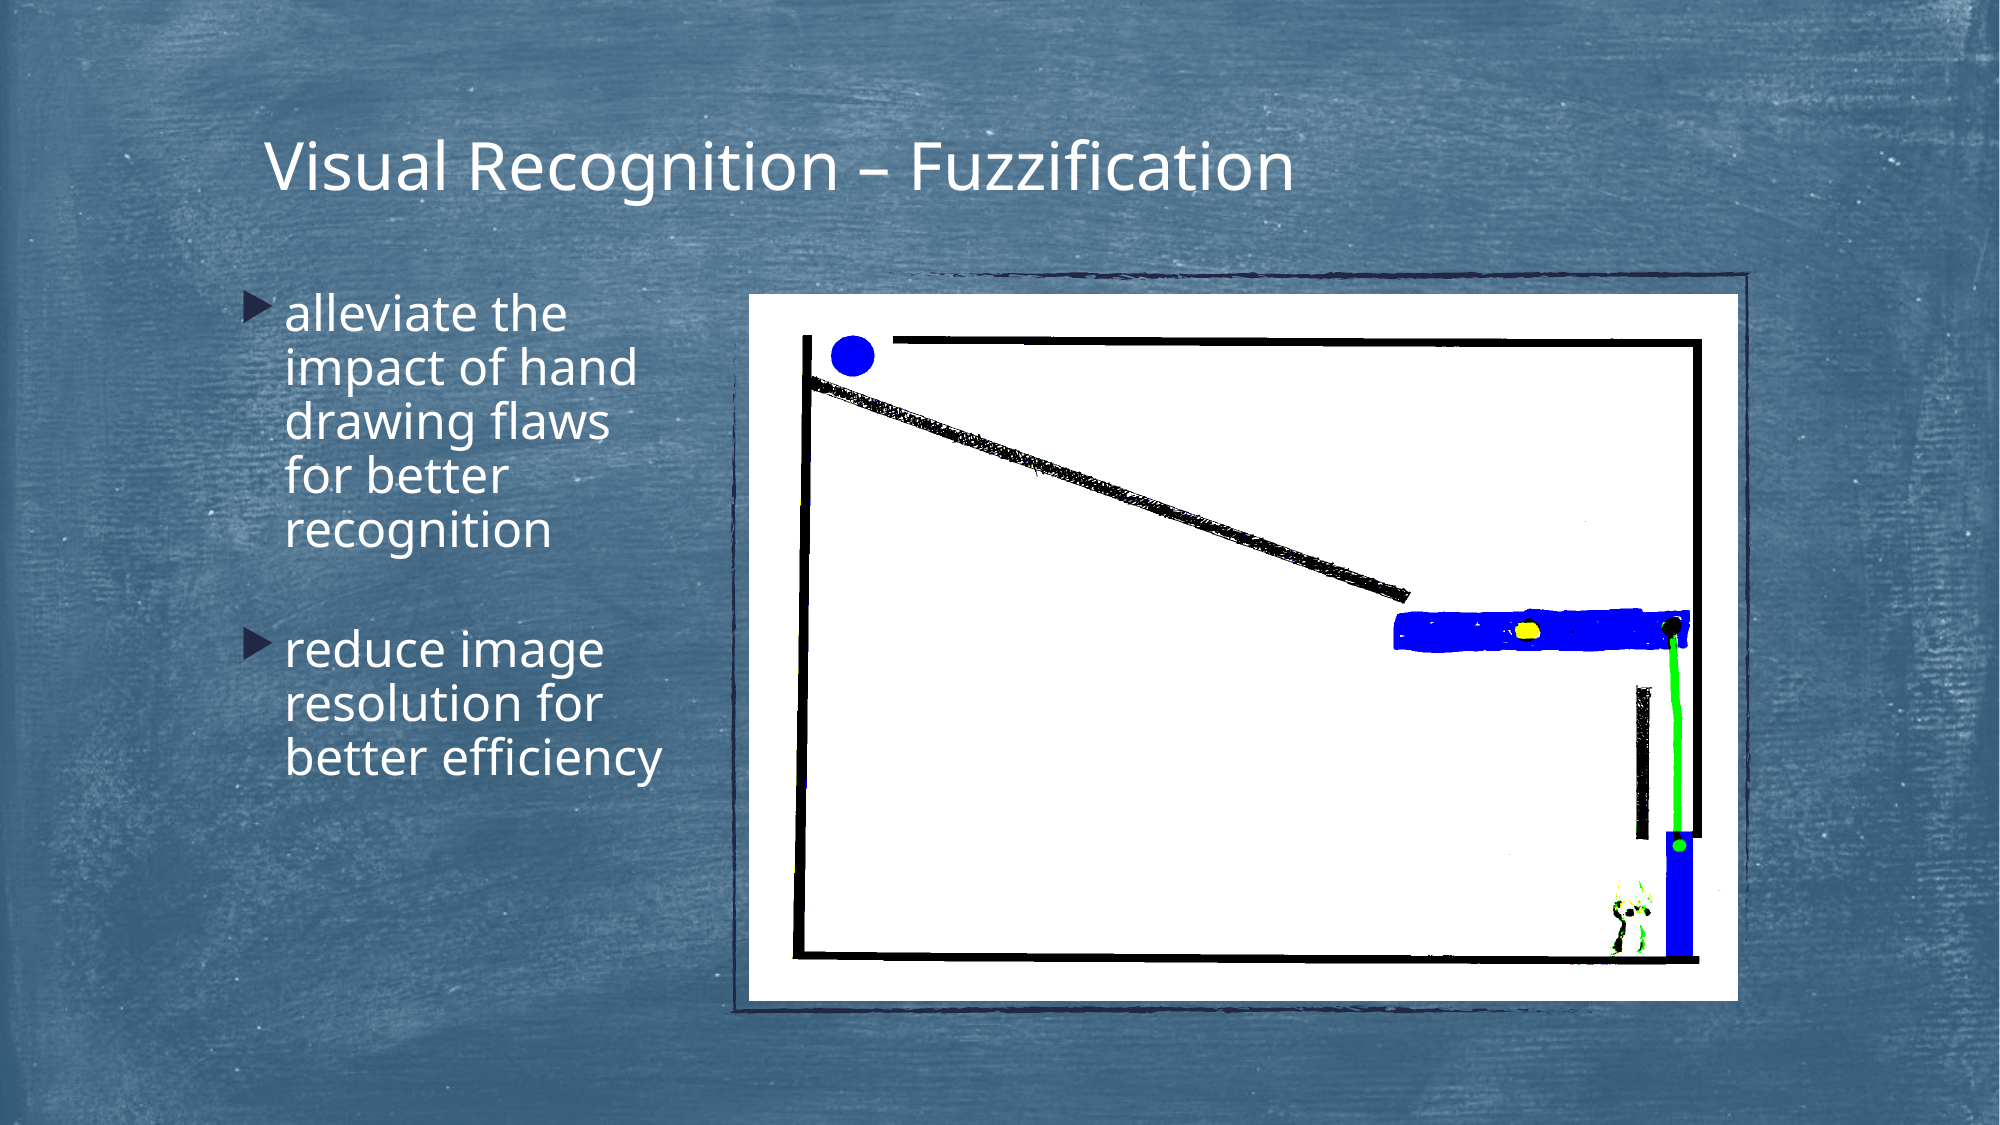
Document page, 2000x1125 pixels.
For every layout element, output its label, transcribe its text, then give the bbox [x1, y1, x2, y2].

title Visual Recognition – Fuzzification [249, 45, 1750, 213]
picture [749, 294, 1738, 1001]
text_box alleviate the impact of hand drawing flaws for better recognition [224, 280, 700, 617]
text_box reduce image resolution for better efficiency [224, 617, 700, 962]
